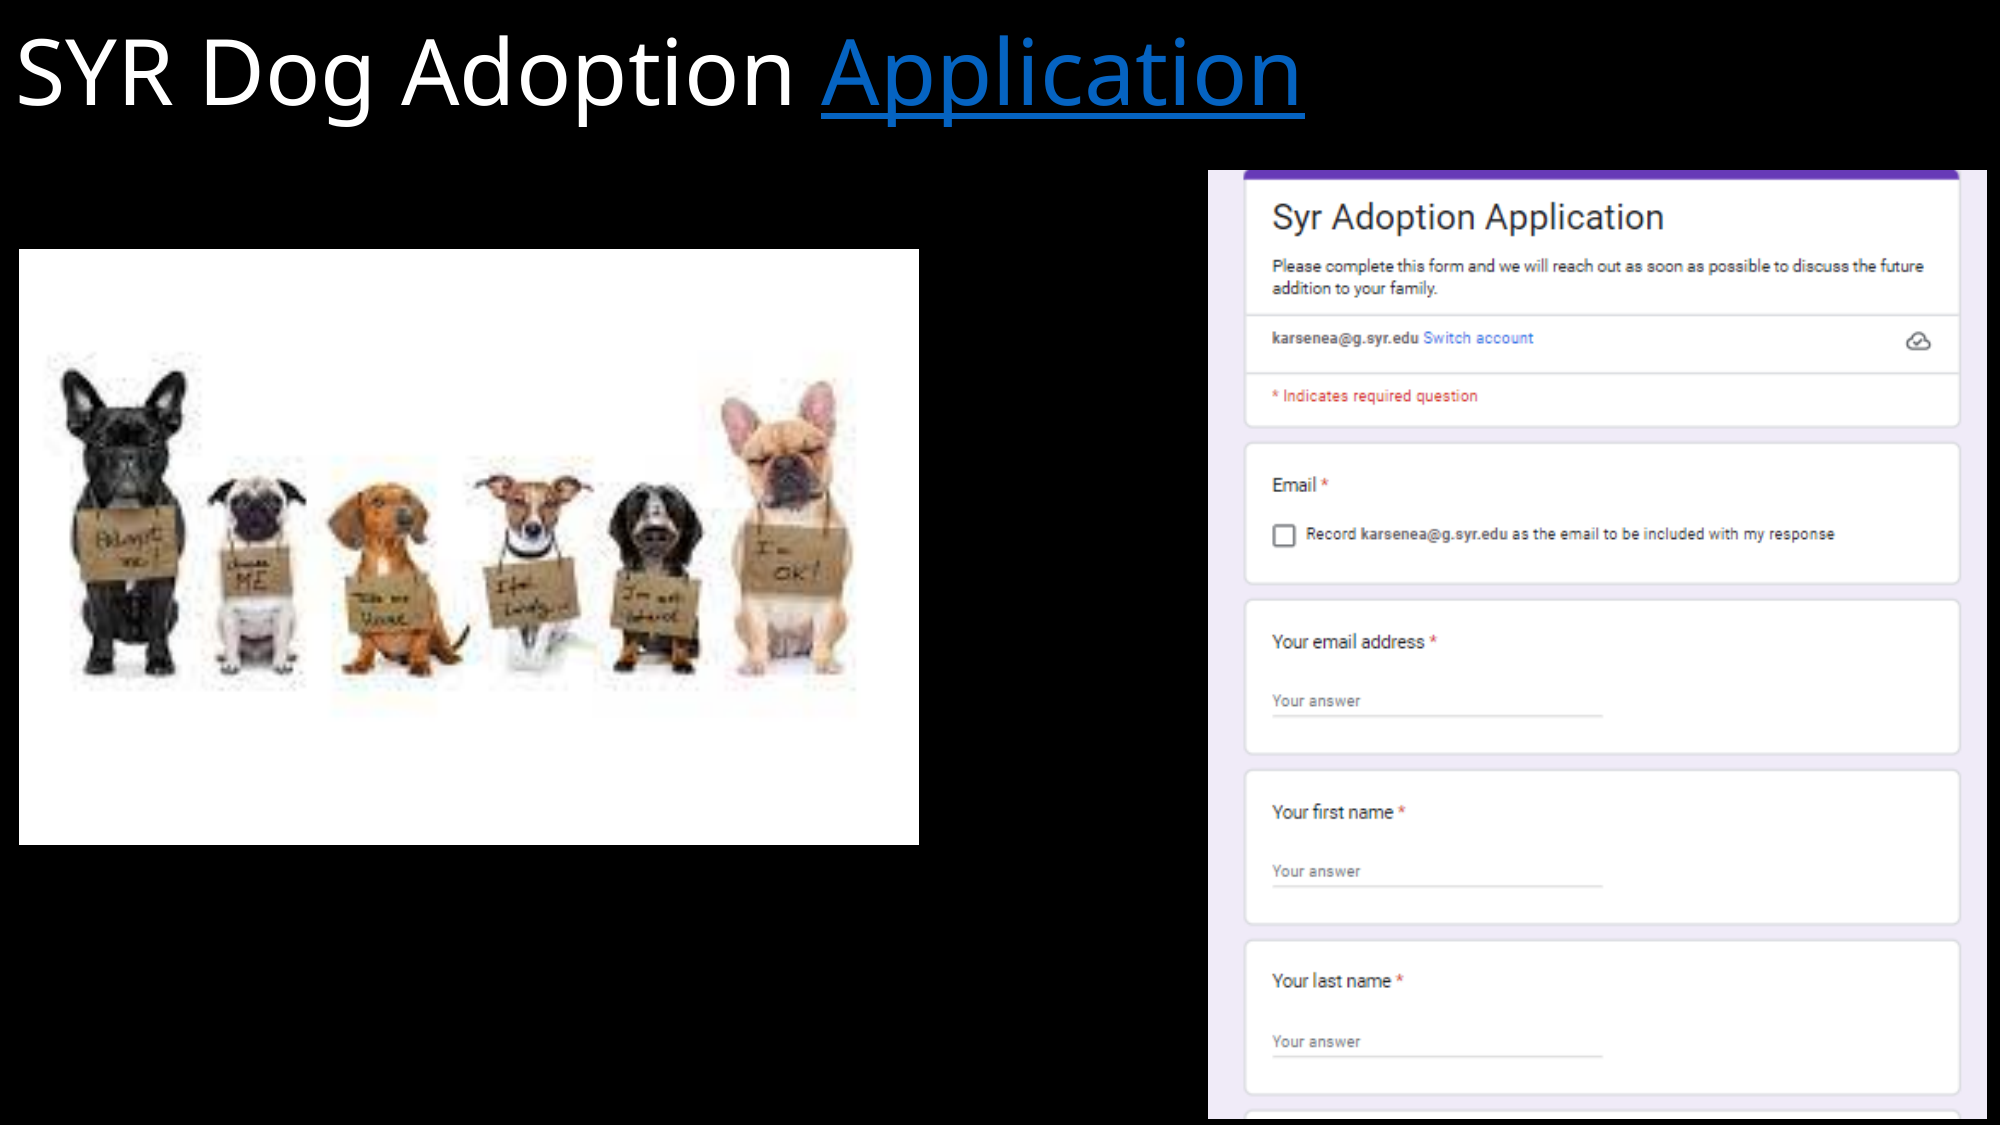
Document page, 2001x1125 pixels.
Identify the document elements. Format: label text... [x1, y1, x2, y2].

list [19, 249, 919, 845]
title SYR Dog Adoption Application [0, 0, 1726, 181]
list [1208, 170, 1987, 1119]
